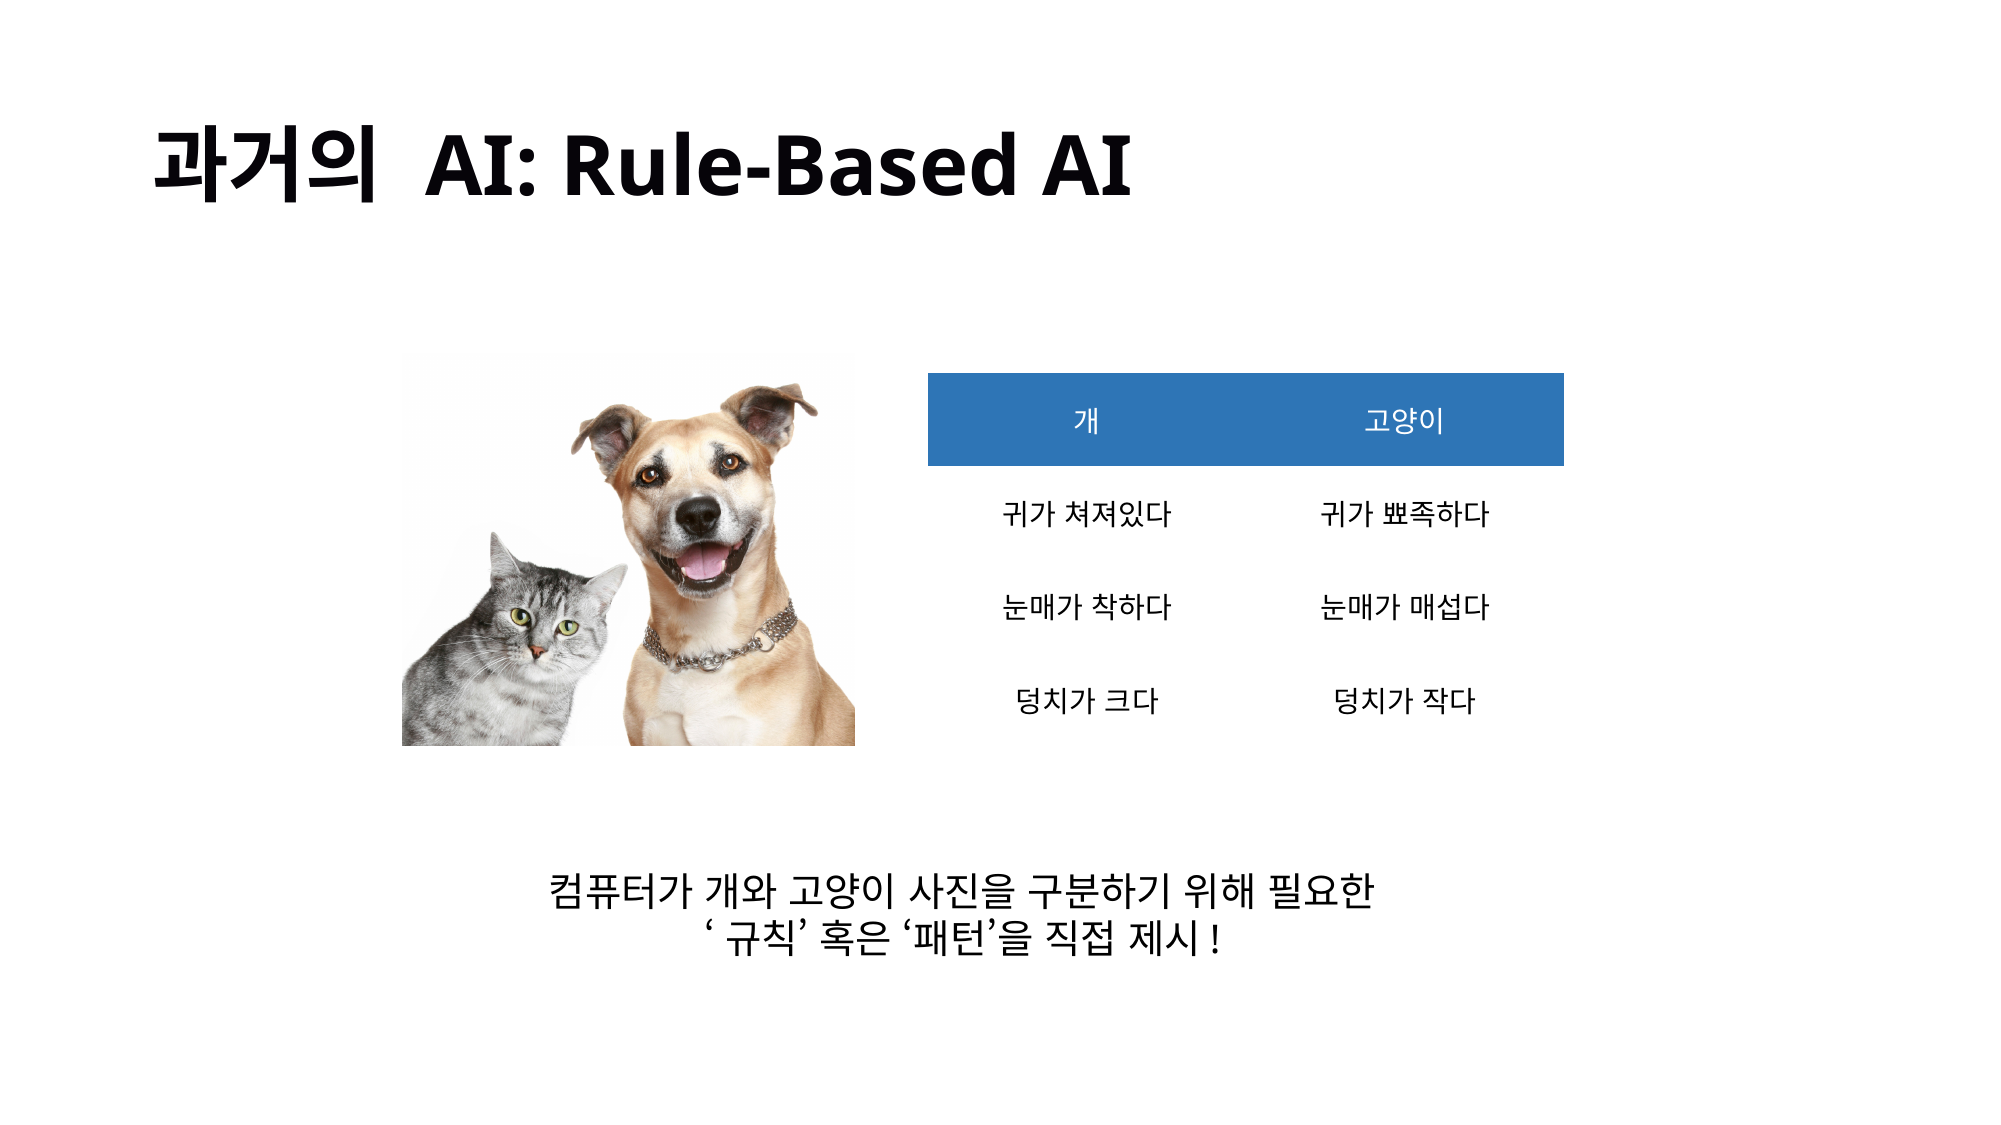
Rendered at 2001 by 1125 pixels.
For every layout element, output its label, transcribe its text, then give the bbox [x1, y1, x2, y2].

table_cell 귀가 쳐져있다 [928, 466, 1246, 559]
table_cell 덩치가 작다 [1246, 653, 1564, 746]
title 과거의 AI: Rule-Based AI [137, 59, 1863, 278]
table_cell 귀가 뾰족하다 [1246, 466, 1564, 559]
table_header 고양이 [1246, 373, 1564, 466]
table_cell 눈매가 착하다 [928, 559, 1246, 653]
table_cell 덩치가 크다 [928, 653, 1246, 746]
picture [402, 353, 855, 746]
text_box 컴퓨터가 개와 고양이 사진을 구분하기 위해 필요한 ‘규칙’ 혹은 ‘패턴’을 직접 제시! [543, 861, 1383, 968]
table_header 개 [928, 373, 1246, 466]
table_cell 눈매가 매섭다 [1246, 559, 1564, 653]
